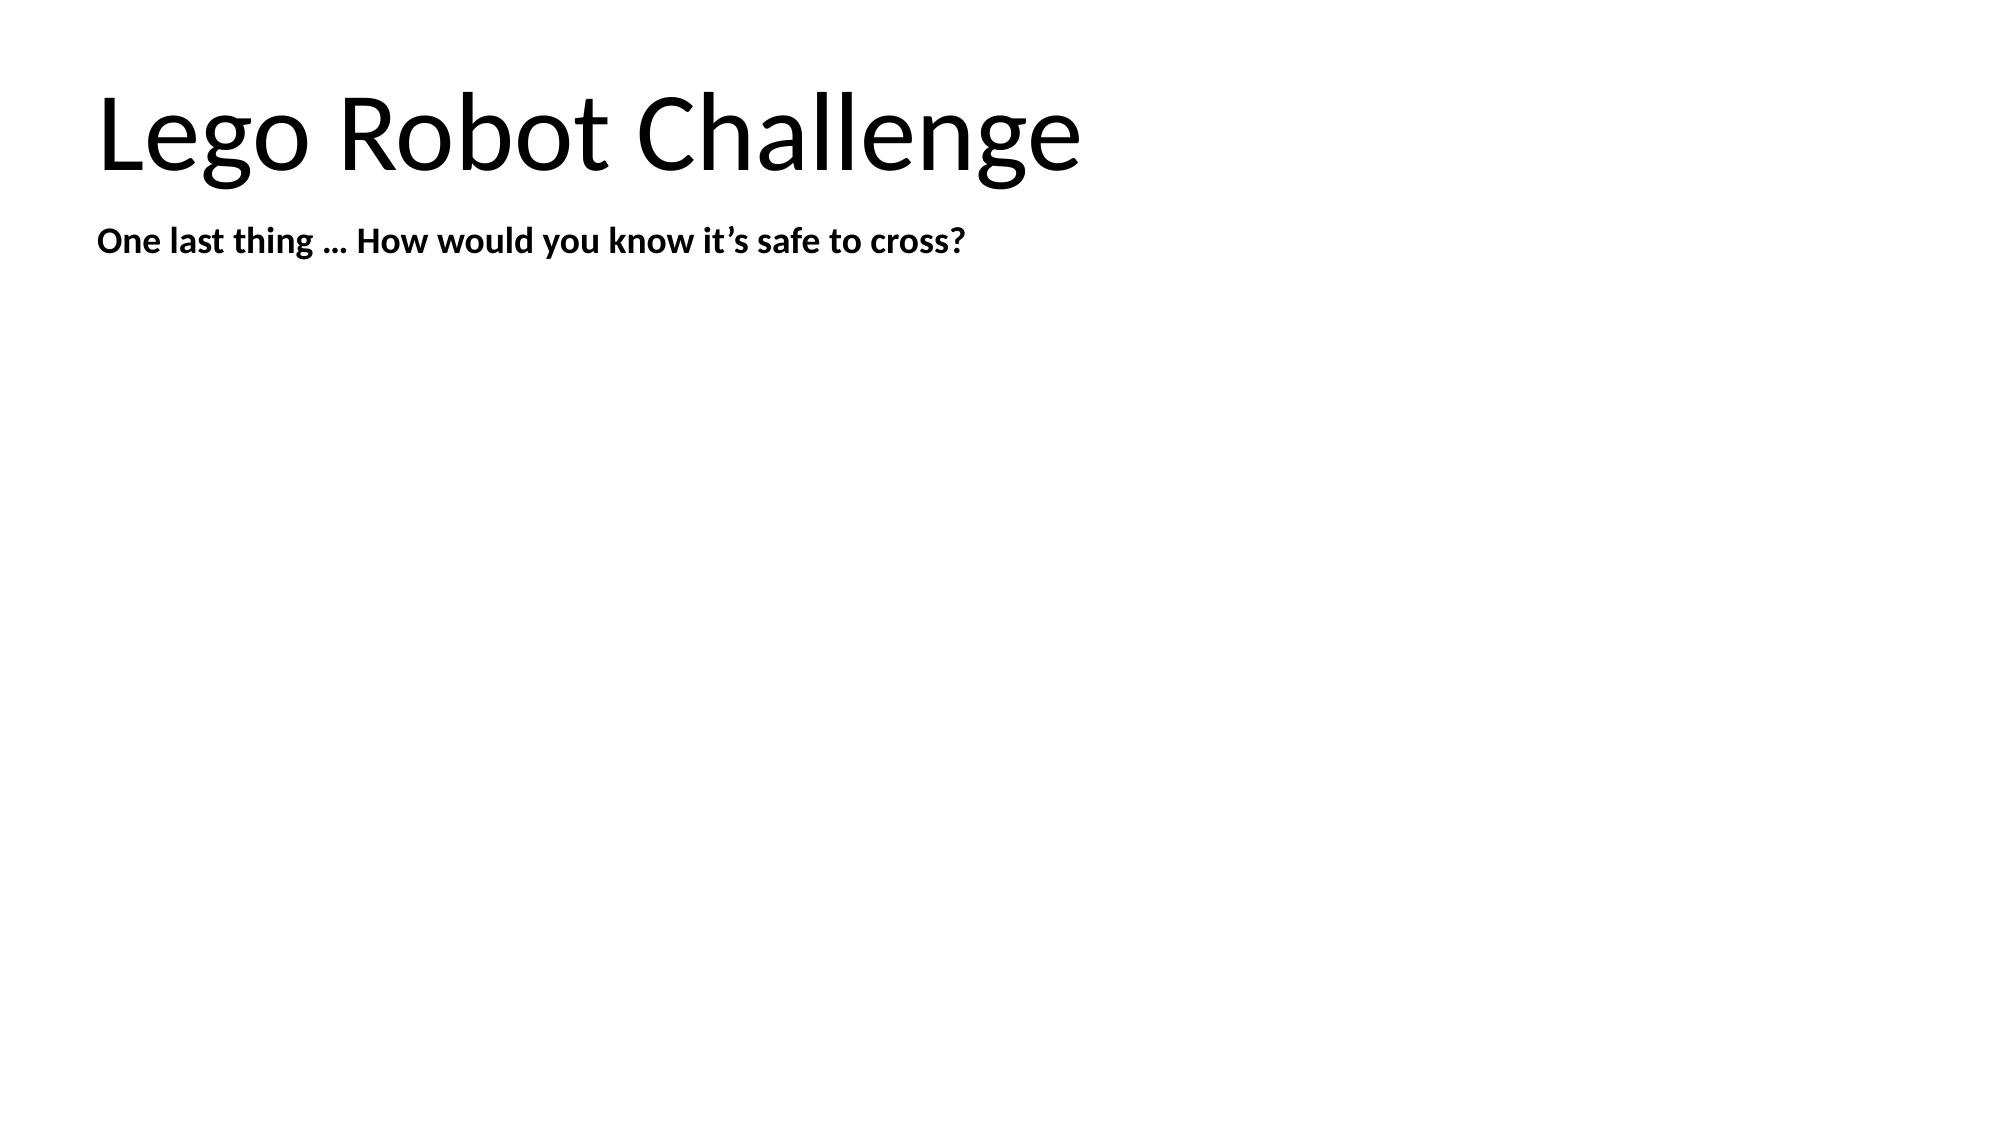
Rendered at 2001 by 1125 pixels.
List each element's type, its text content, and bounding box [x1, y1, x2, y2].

text_box Lego Robot Challenge [82, 51, 1326, 201]
text_box One last thing … How would you know it’s safe to cross? [82, 208, 1366, 269]
